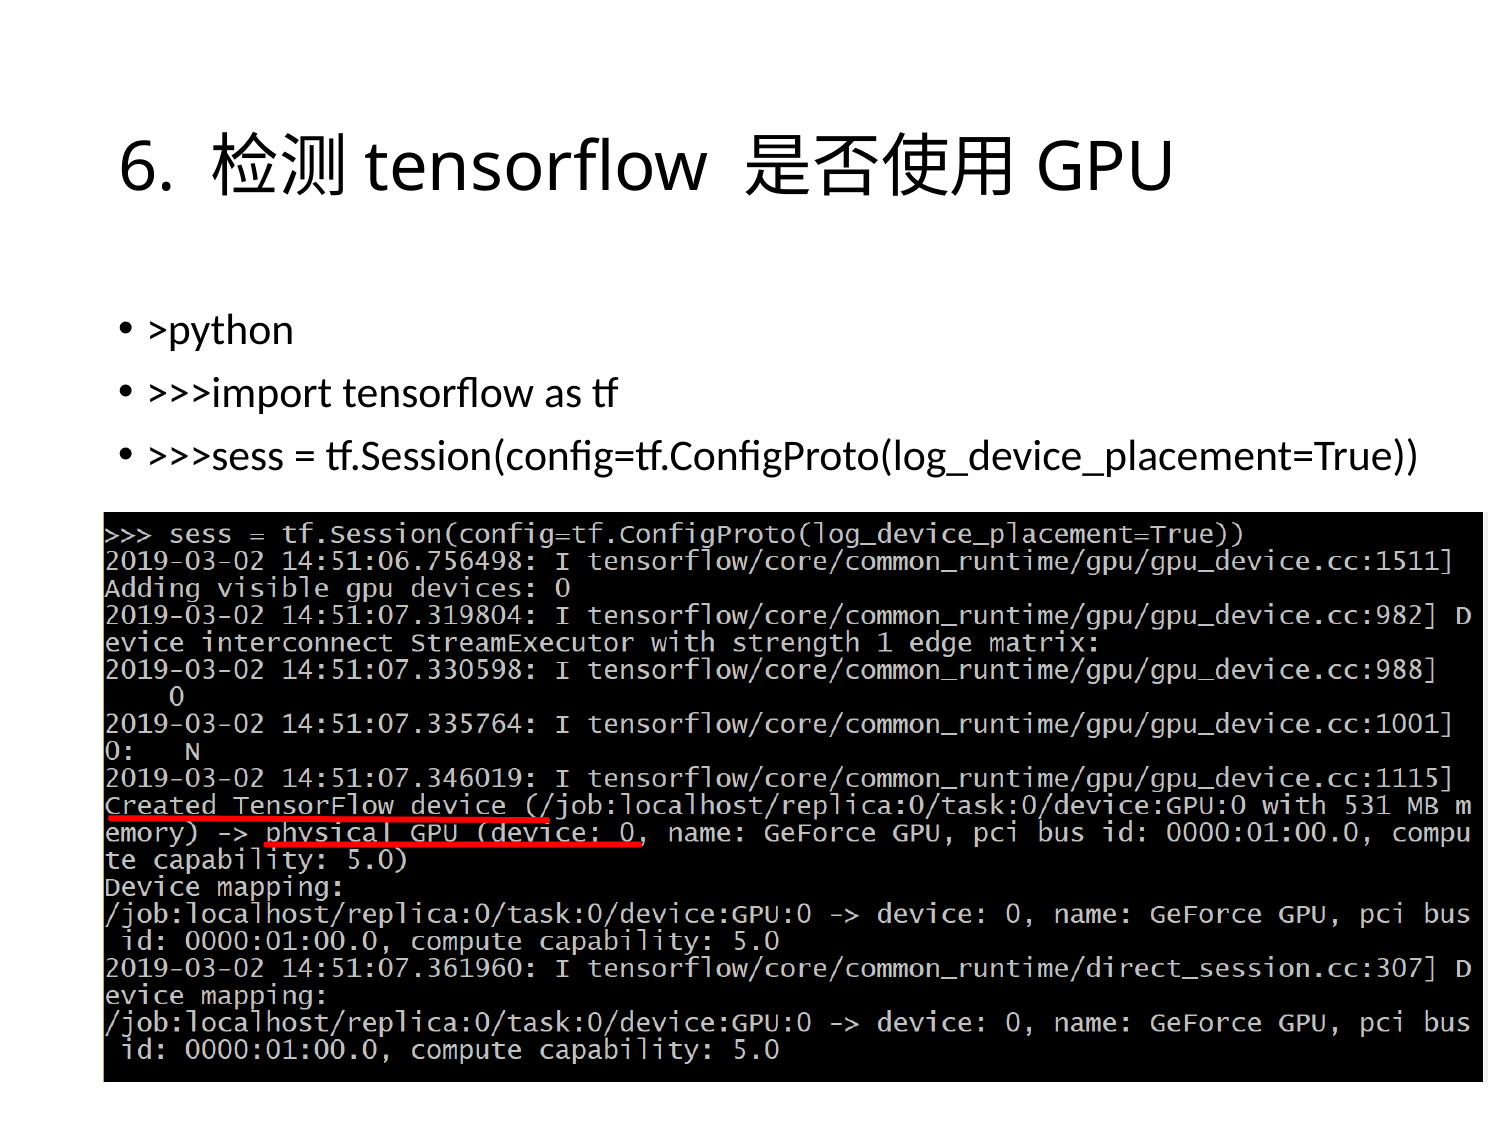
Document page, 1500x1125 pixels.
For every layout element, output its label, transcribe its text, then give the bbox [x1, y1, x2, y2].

title 6. 检测tensorflow 是否使用GPU [103, 59, 1397, 278]
list >python >>>import tensorflow as tf >>>sess = tf.Session(config=tf.ConfigProto(log_device_placement=True)) [103, 299, 1488, 512]
picture [103, 512, 1488, 1082]
